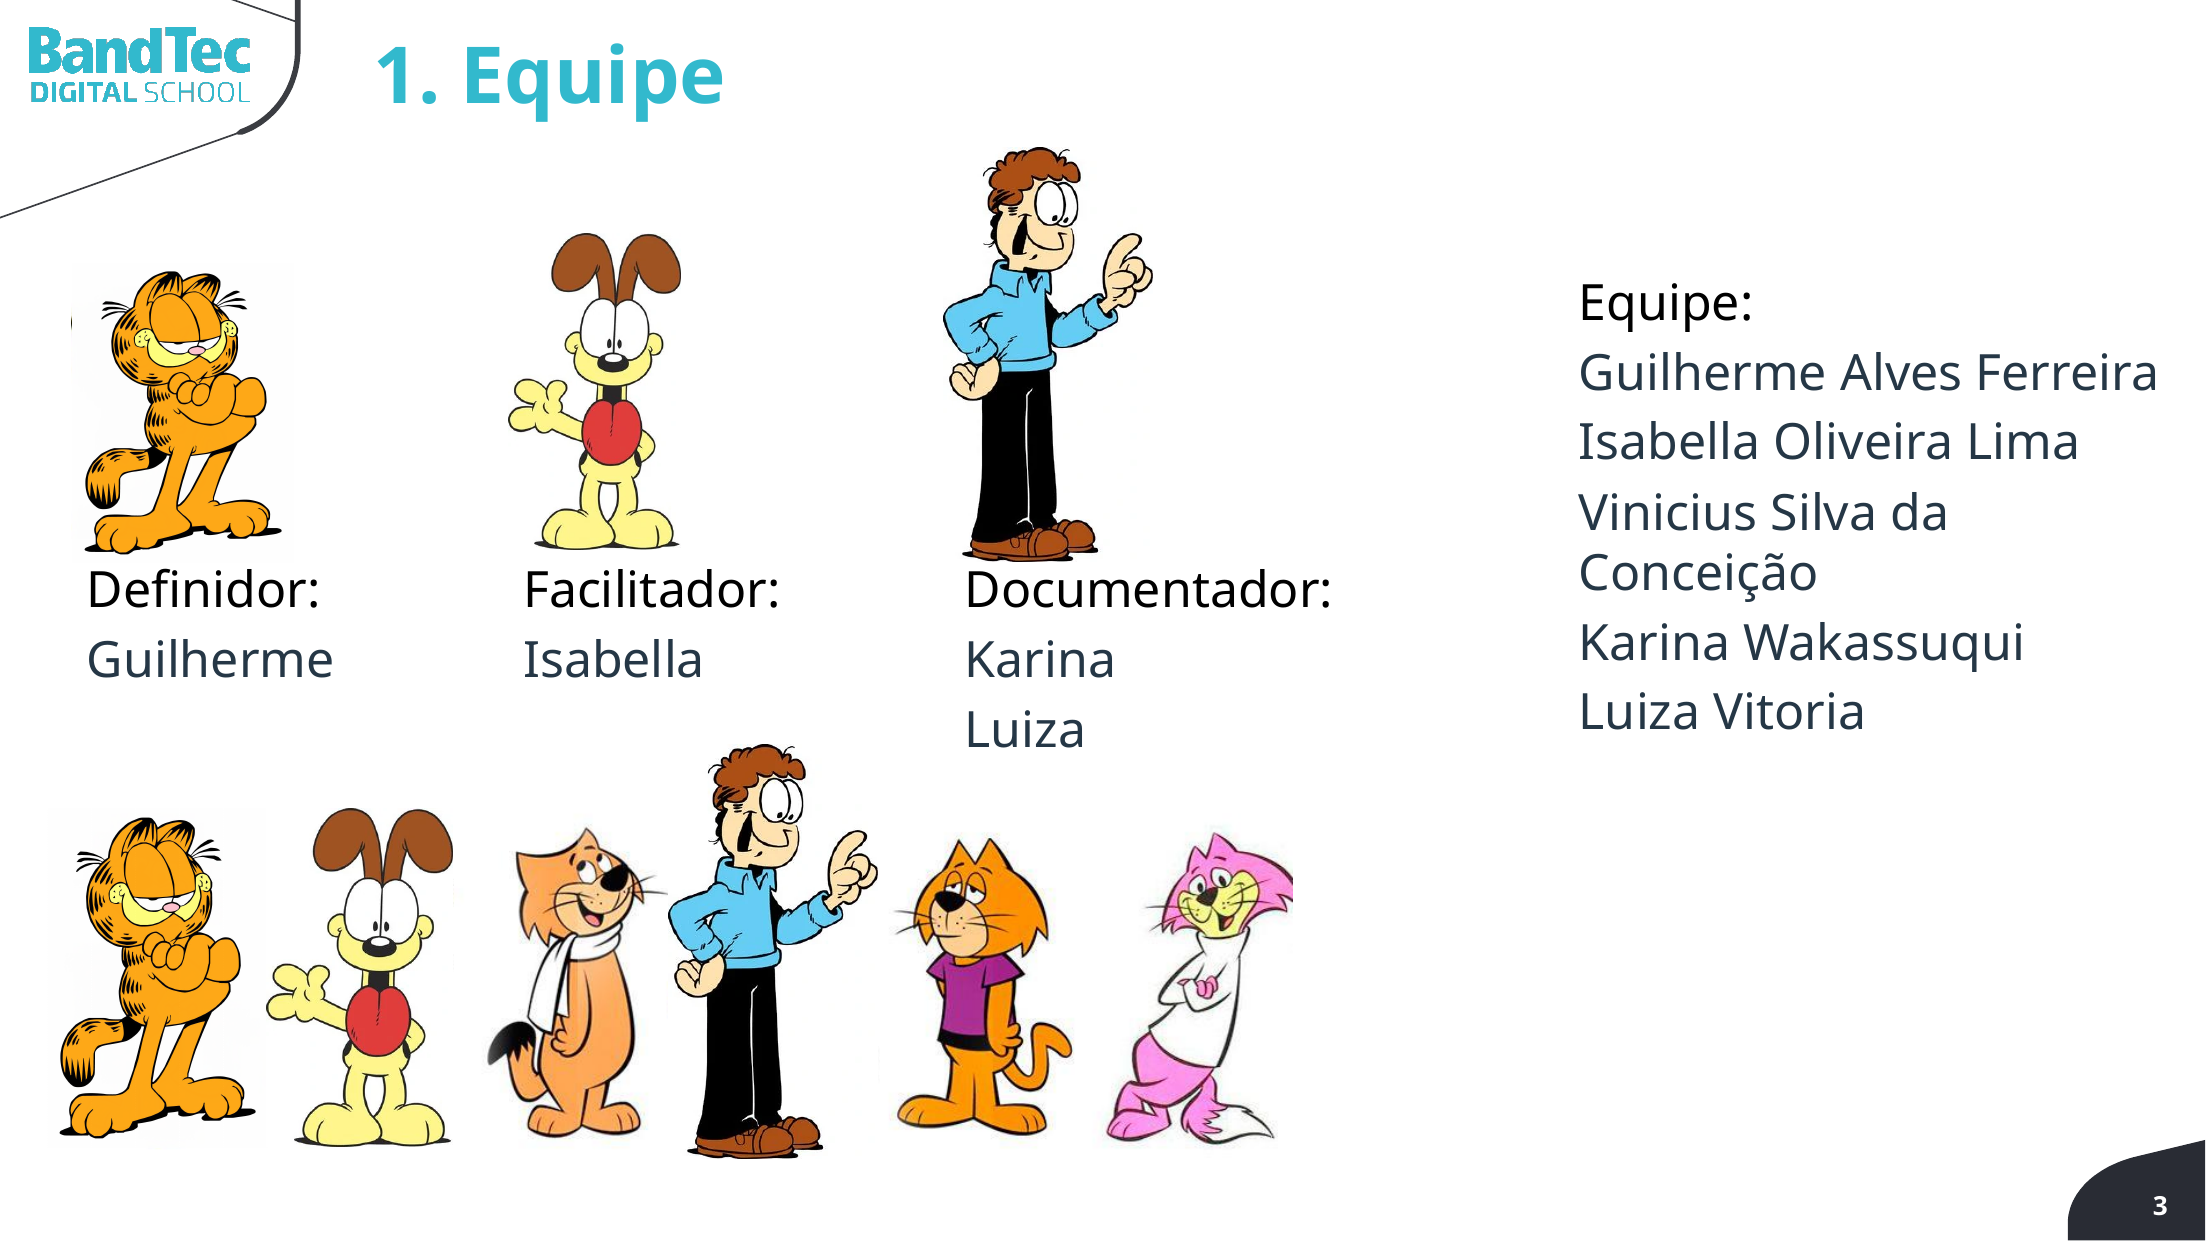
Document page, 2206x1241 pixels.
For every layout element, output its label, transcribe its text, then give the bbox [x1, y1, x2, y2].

list Definidor: Guilherme [71, 549, 427, 757]
picture [0, 744, 1294, 1159]
picture [943, 147, 1153, 562]
list 1. Equipe [358, 17, 2128, 144]
text_box Documentador: Karina Luiza [949, 549, 1375, 769]
text_box Equipe: Guilherme Alves Ferreira Isabella Oliveira Lima Vinicius Silva da Conceição Karina Wakassuqui Luiza Vitoria [1563, 262, 2204, 1125]
text_box Facilitador: Isabella [508, 549, 898, 757]
picture [71, 263, 294, 564]
slide_number 3 [2067, 1186, 2172, 1223]
picture [29, 27, 250, 110]
picture [507, 232, 696, 550]
